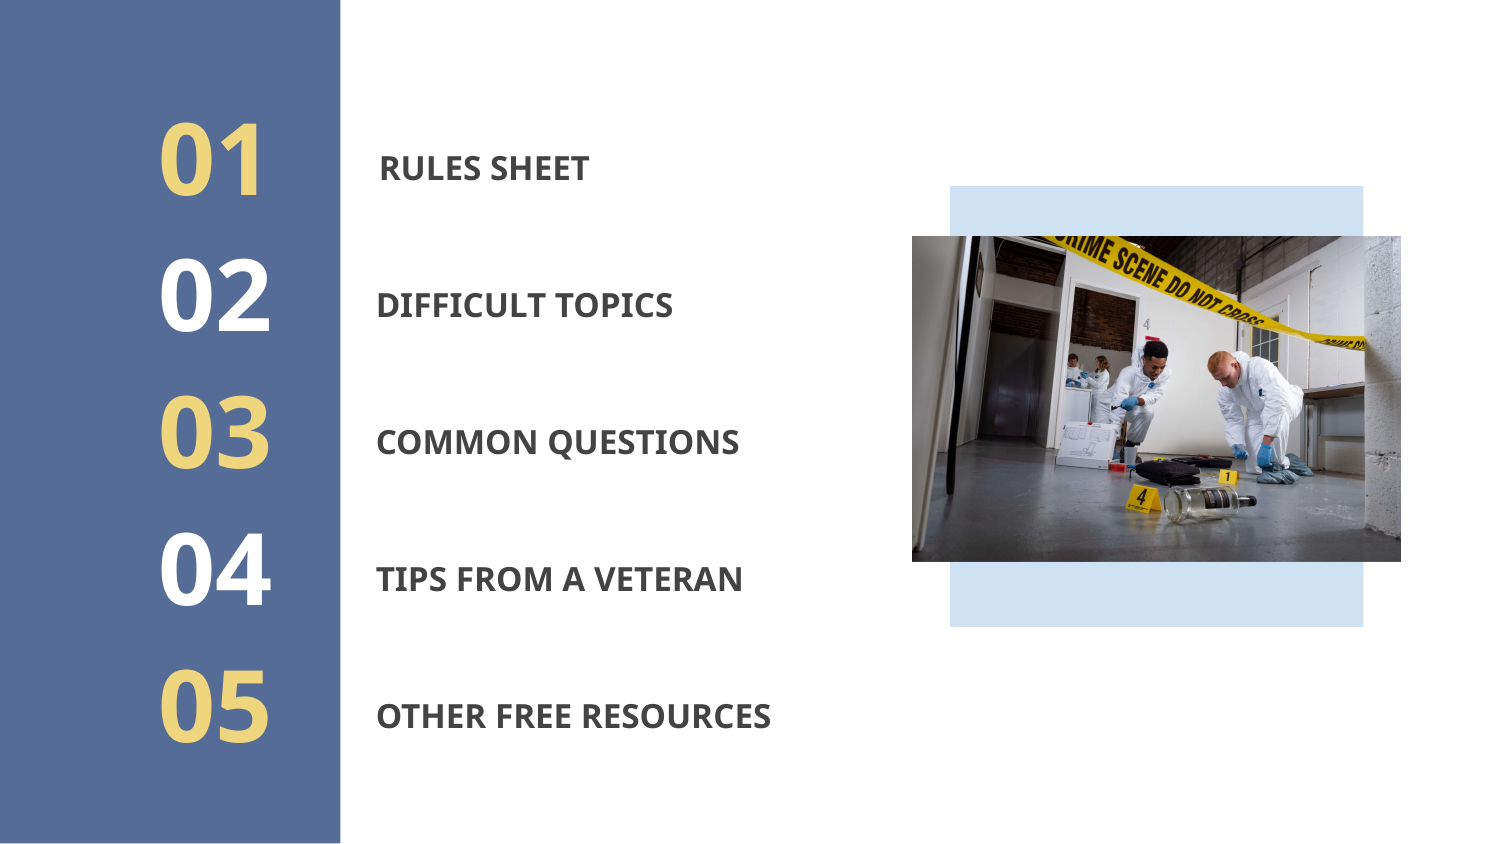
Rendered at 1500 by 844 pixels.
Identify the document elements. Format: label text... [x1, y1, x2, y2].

title COMMON QUESTIONS [360, 340, 760, 442]
title 05 [143, 655, 360, 750]
title 02 [143, 244, 360, 340]
title OTHER FREE RESOURCES [360, 614, 803, 750]
text_box [950, 570, 1364, 627]
picture [912, 235, 1401, 562]
title 03 [143, 381, 360, 477]
title 01 [143, 107, 429, 203]
title 04 [143, 518, 360, 613]
text_box [0, 0, 341, 844]
title DIFFICULT TOPICS [360, 168, 760, 340]
title TIPS FROM A VETERAN [360, 442, 803, 614]
text_box [950, 186, 1364, 234]
title RULES SHEET [363, 31, 728, 168]
